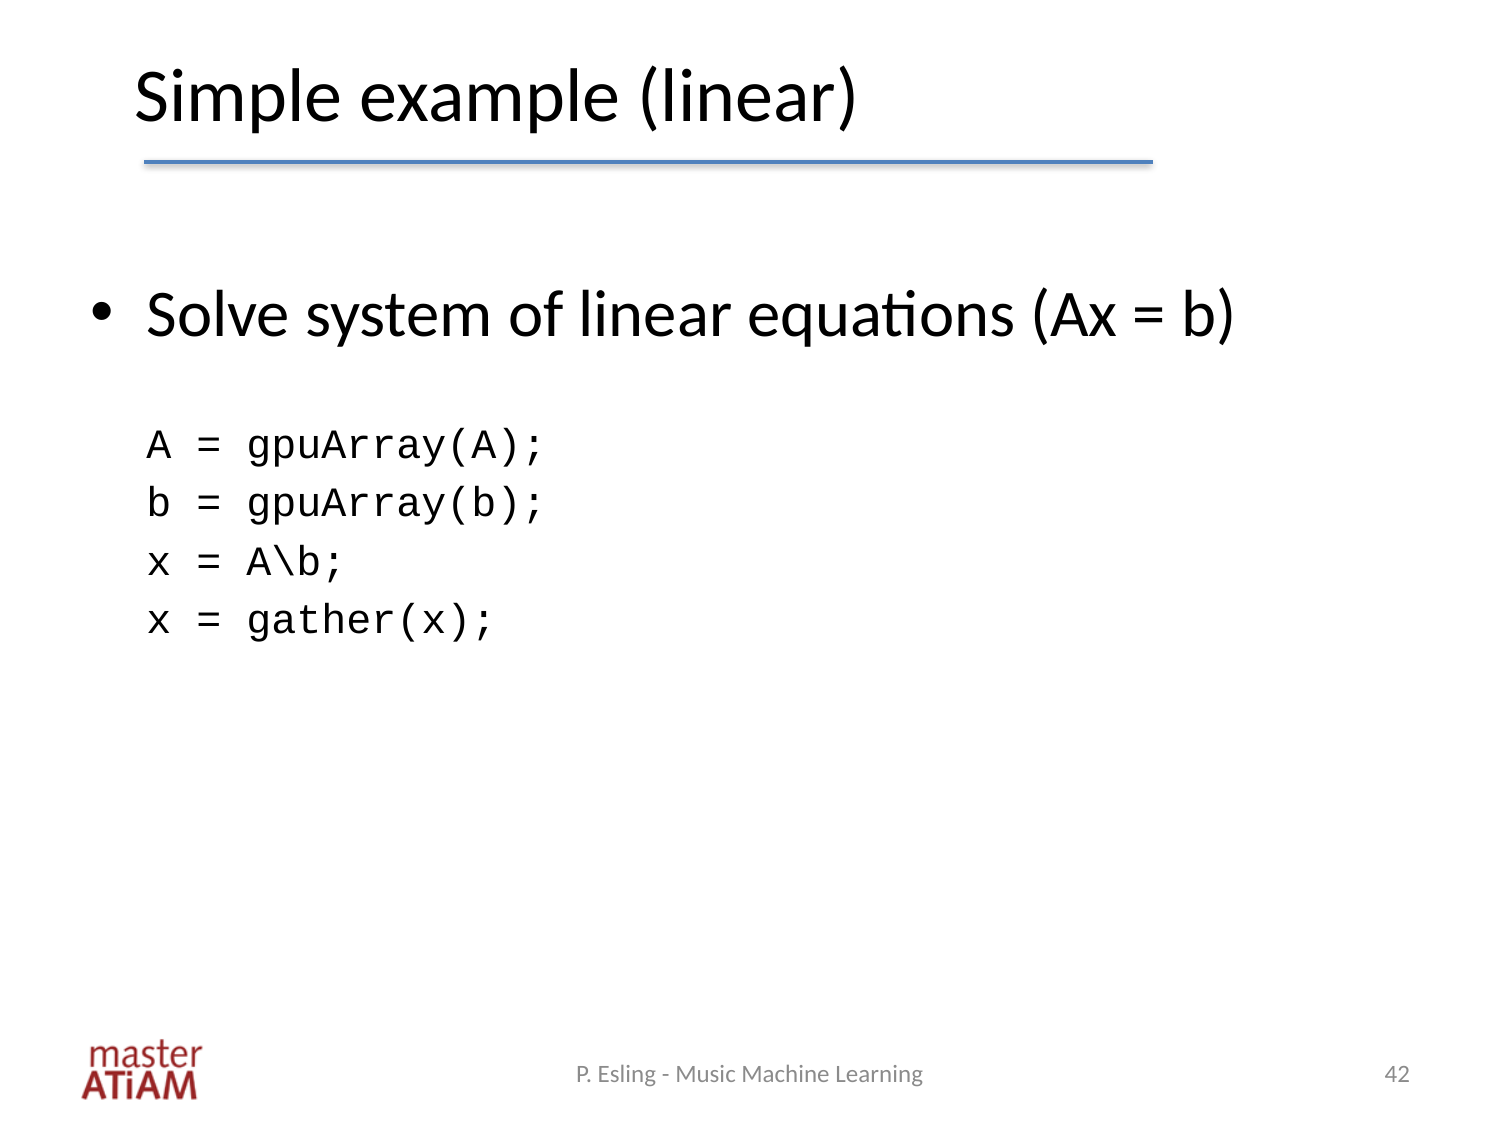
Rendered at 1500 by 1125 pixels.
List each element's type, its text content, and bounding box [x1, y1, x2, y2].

footer P. Esling - Music Machine Learning [512, 1042, 988, 1103]
picture [80, 1038, 205, 1101]
list Solve system of linear equations (Ax = b) A = gpuArray(A); b = gpuArray(b); x = A\b; x = gather(x); [75, 262, 1425, 1005]
slide_number 42 [1074, 1042, 1425, 1103]
title Simple example (linear) [119, 37, 1206, 145]
